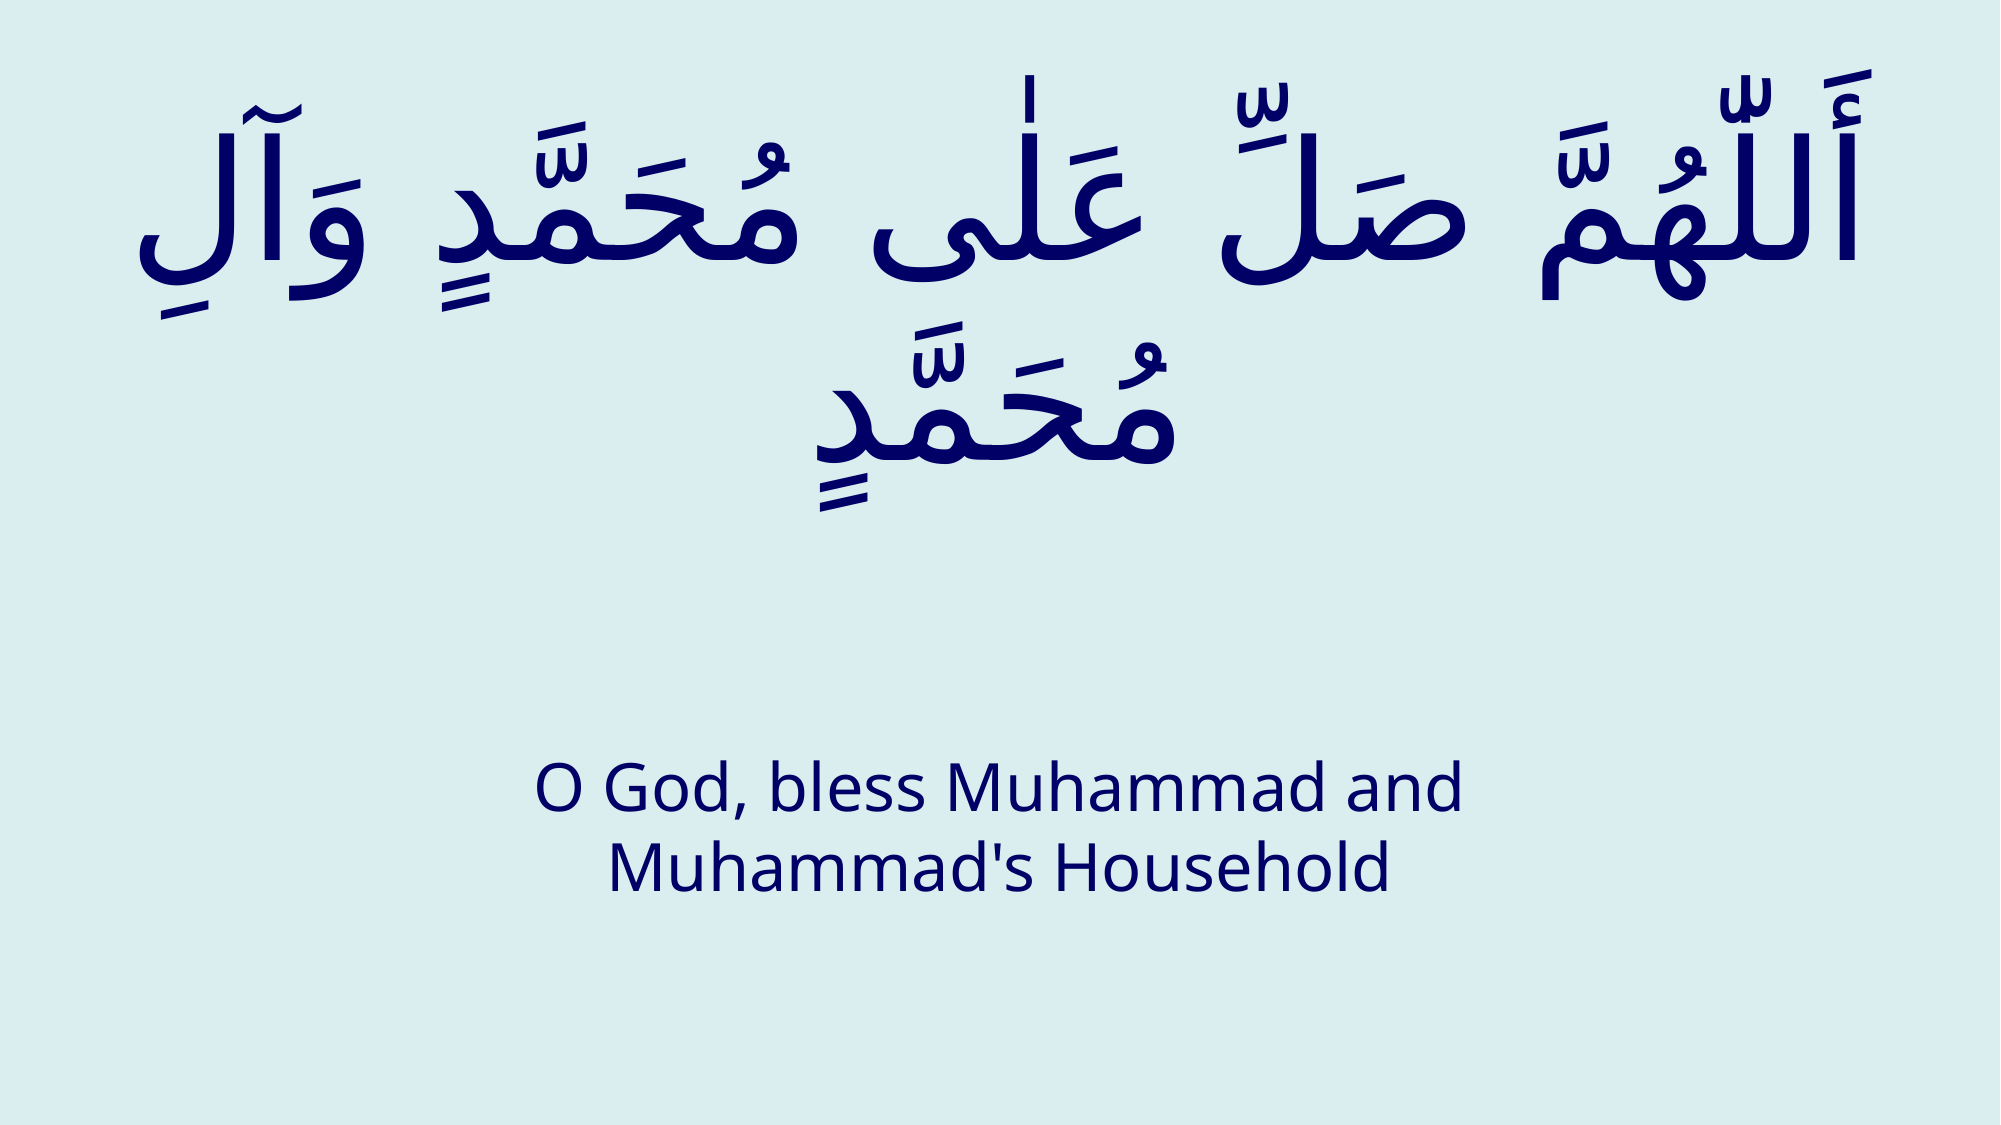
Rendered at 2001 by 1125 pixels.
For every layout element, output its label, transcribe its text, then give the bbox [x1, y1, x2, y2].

list O God, bless Muhammad and Muhammad's Household [356, 737, 1644, 1050]
title أَللّٰهُمَّ صَلِّ عَلٰى مُحَمَّدٍ وَآلِ مُحَمَّدٍ [0, 200, 2000, 388]
